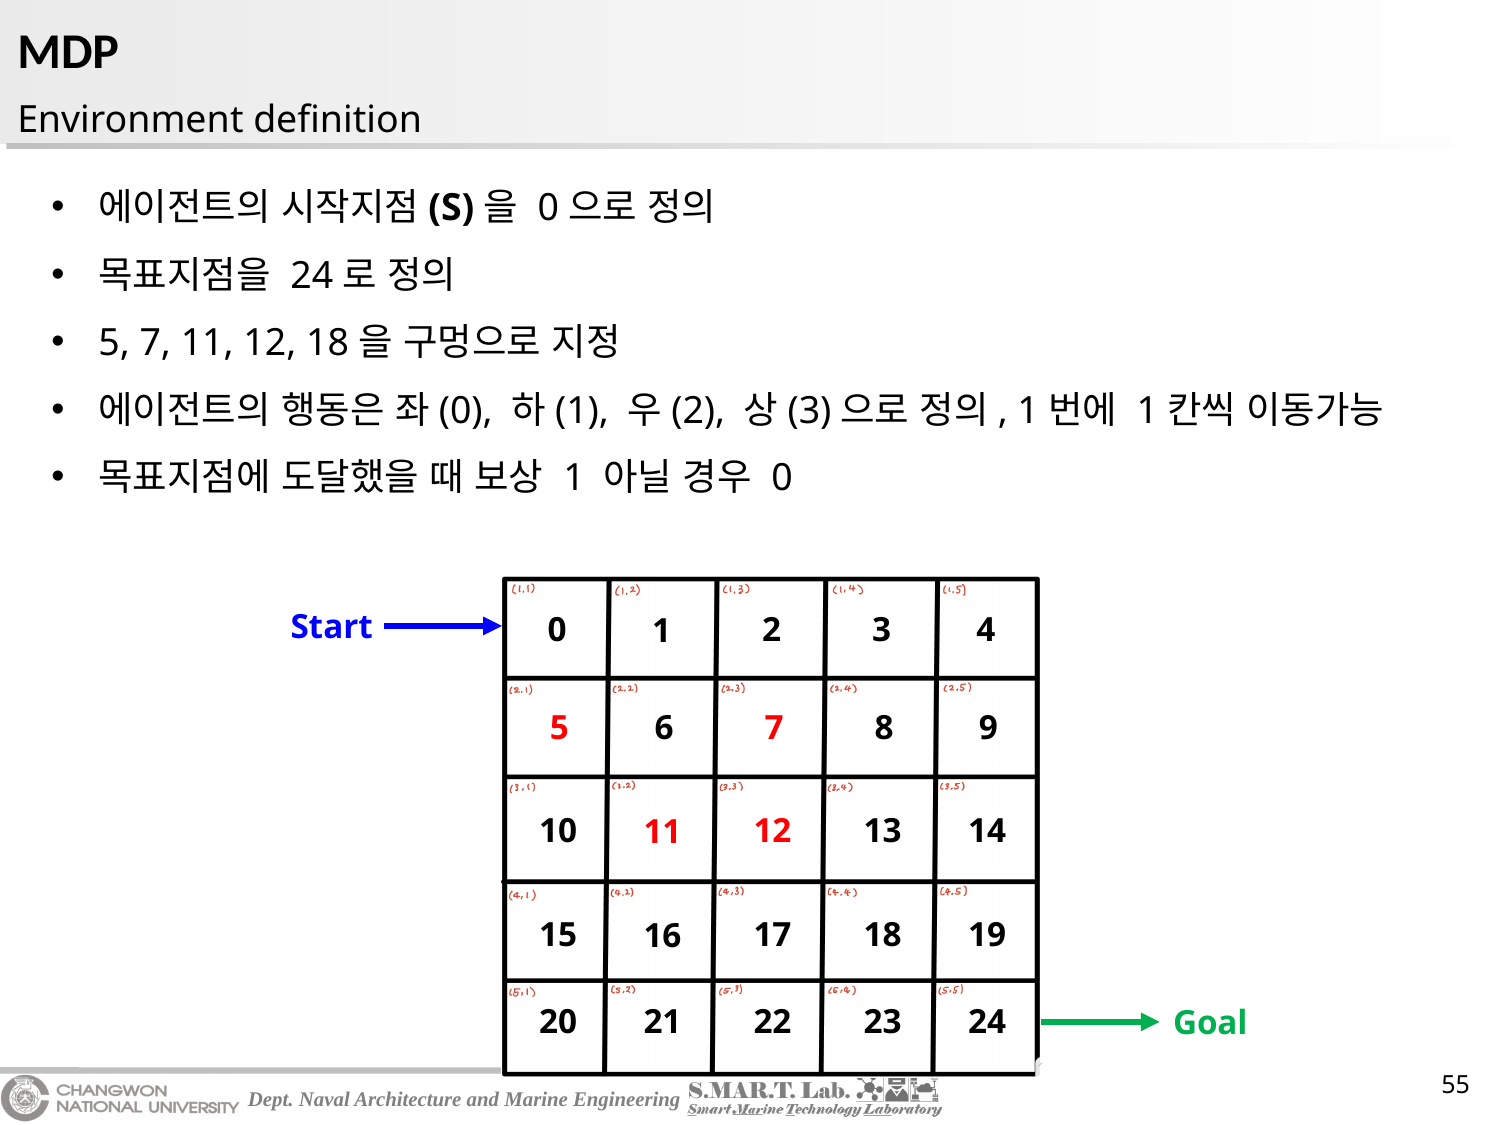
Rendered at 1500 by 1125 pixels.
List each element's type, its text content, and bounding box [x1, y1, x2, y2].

slide_number 55 [1411, 1046, 1500, 1125]
text_box 에이전트의 시작지점(S)을 0으로 정의 목표지점을 24로 정의 5, 7, 11, 12, 18을 구멍으로 지정 에이전트의 행동은 좌(0), 하(1), 우(2), 상(3)으로 정의, 1번에 1칸씩 이동가능 목표지점에 도달했을 때 보상 1 아닐 경우 0 [36, 153, 1412, 613]
subtitle Environment definition [2, 86, 1353, 147]
text_box Start [275, 598, 417, 653]
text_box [501, 575, 1042, 1078]
picture [674, 1078, 951, 1125]
text_box [0, 1074, 240, 1122]
text_box Goal [1158, 994, 1299, 1049]
title MDP [2, 10, 1353, 86]
